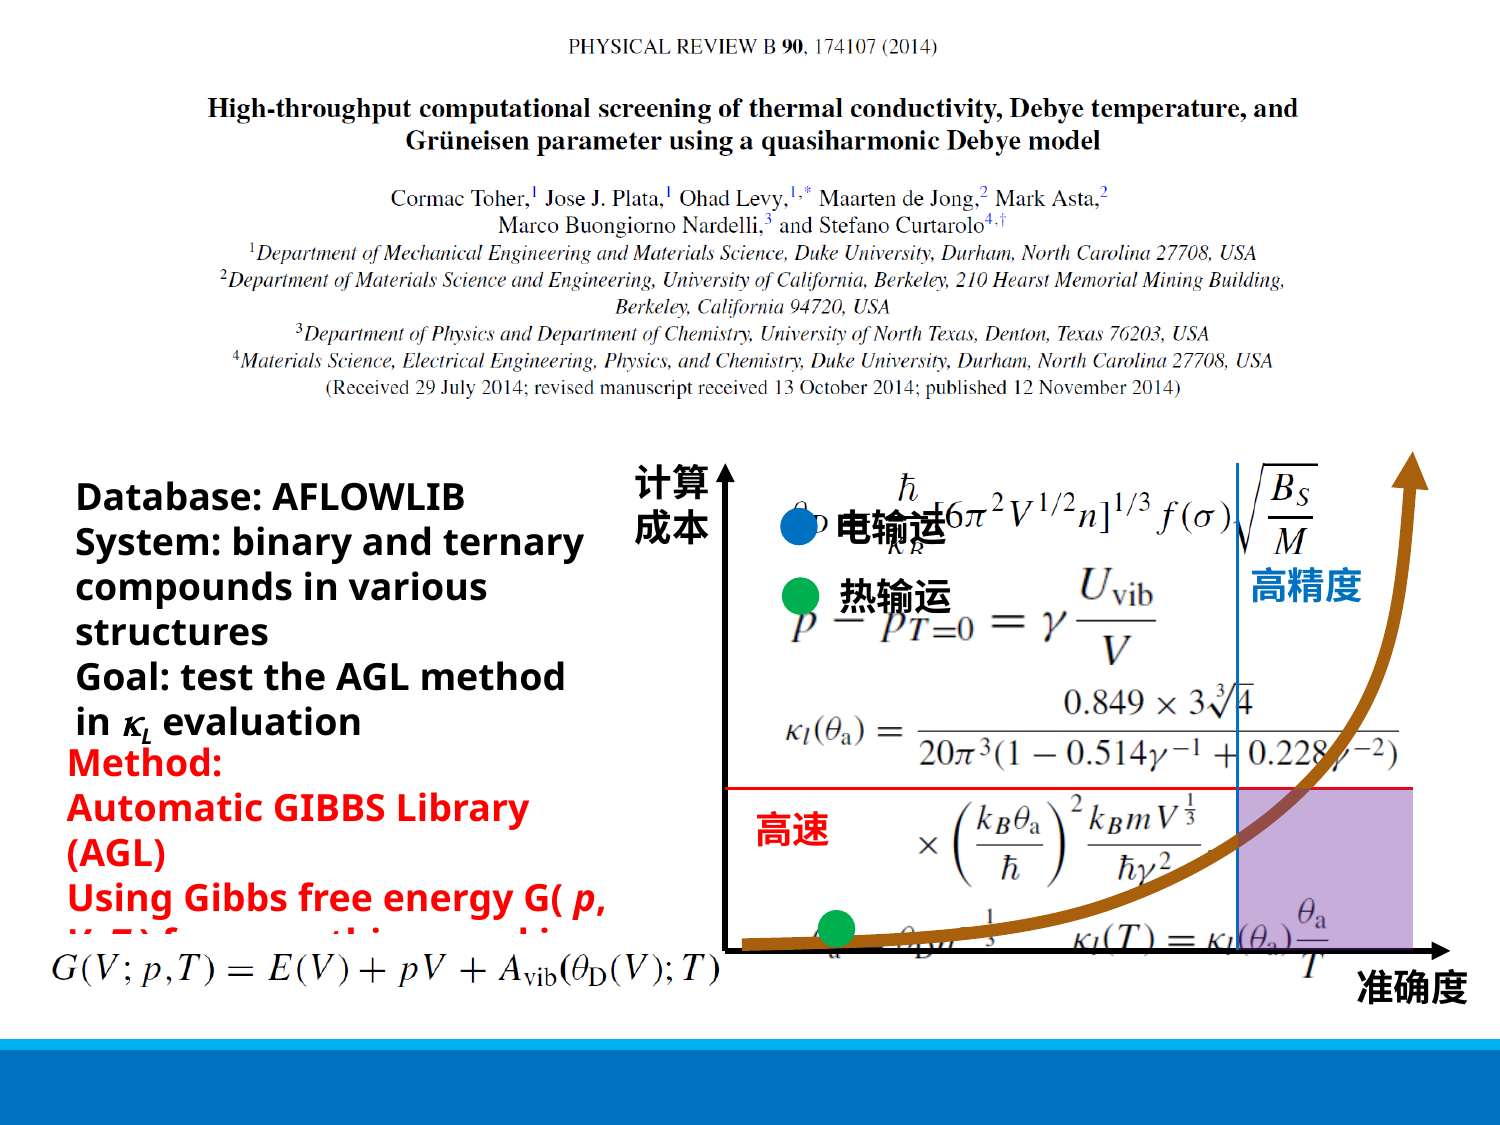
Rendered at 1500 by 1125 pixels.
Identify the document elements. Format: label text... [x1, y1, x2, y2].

text_box Method: Automatic GIBBS Library (AGL) Using Gibbs free energy G( p, V, T ) for everything used in kL [51, 731, 615, 930]
picture [196, 33, 1325, 404]
text_box Database: AFLOWLIB System: binary and ternary compounds in various structures Goal: test the AGL method in kL evaluation [60, 465, 615, 731]
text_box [618, 450, 1486, 1018]
picture [41, 933, 618, 1002]
